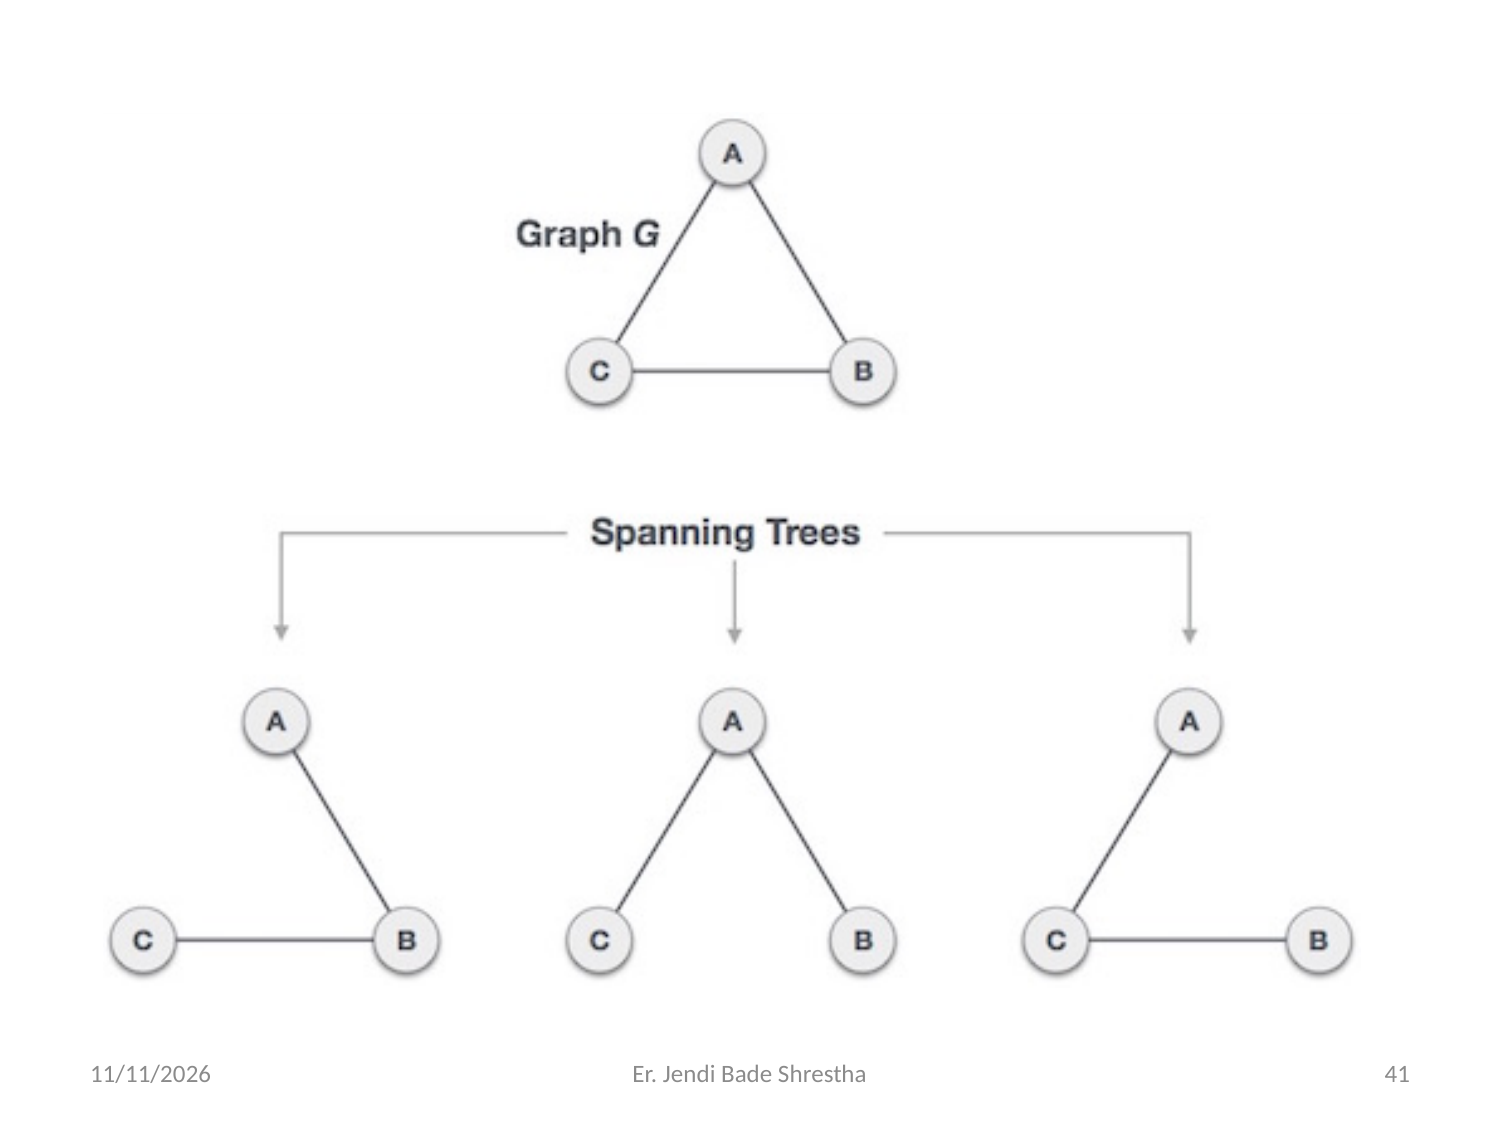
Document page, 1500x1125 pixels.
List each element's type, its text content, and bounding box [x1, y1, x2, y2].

footer Er. Jendi Bade Shrestha [512, 1042, 988, 1103]
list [103, 112, 1361, 988]
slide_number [75, 1042, 425, 1103]
slide_number 41 [1074, 1042, 1425, 1103]
